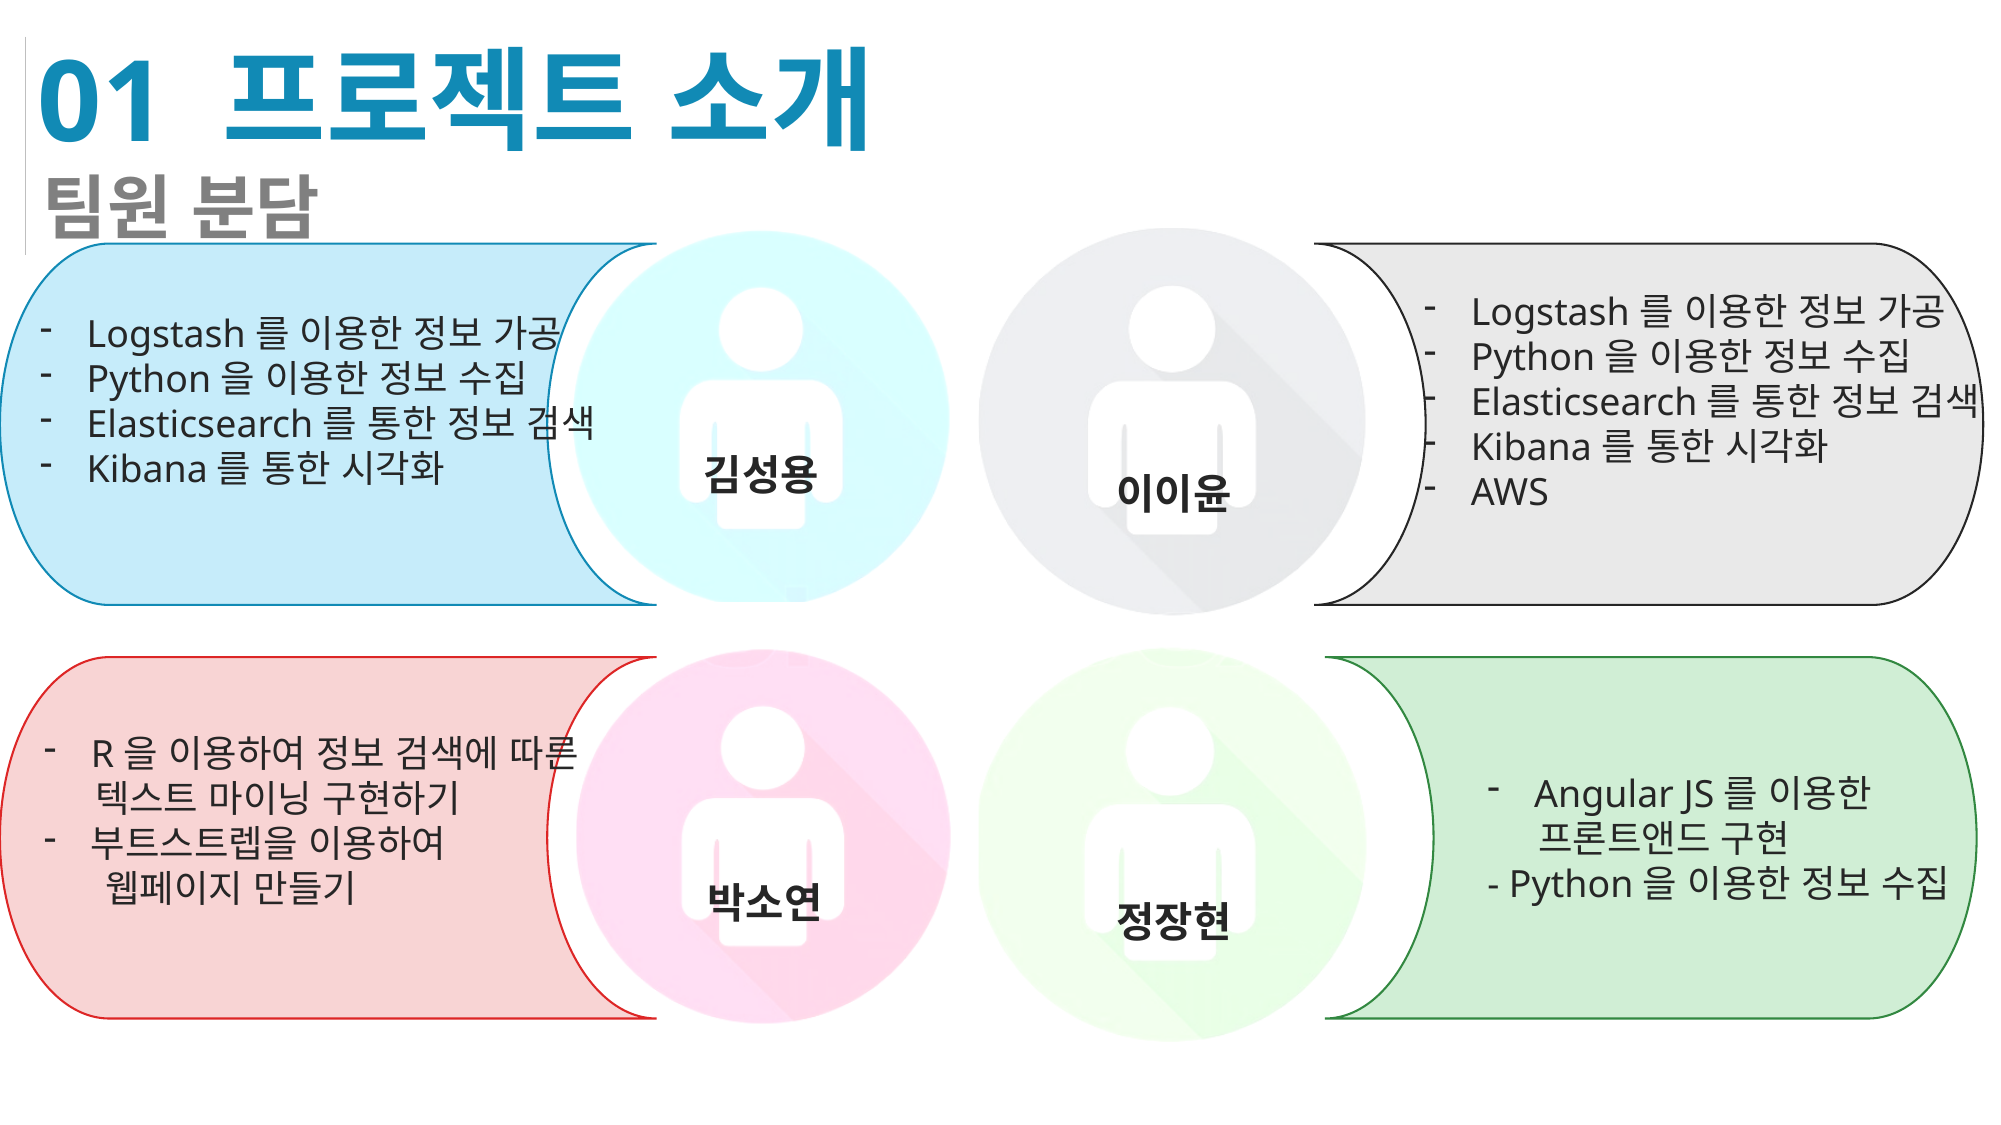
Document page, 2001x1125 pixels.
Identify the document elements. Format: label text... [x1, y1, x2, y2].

text_box [1370, 656, 1978, 1020]
text_box Logstash를 이용한 정보 가공 Python을 이용한 정보 수집 Elasticsearch를 통한 정보 검색 Kibana를 통한 시각화 [25, 303, 570, 543]
list 팀원 분담 [27, 172, 592, 257]
text_box [25, 543, 657, 606]
text_box [27, 242, 570, 303]
text_box [1370, 242, 1941, 333]
text_box Logstash를 이용한 정보 가공 Python을 이용한 정보 수집 Elasticsearch를 통한 정보 검색 Kibana를 통한 시각화 AWS [1409, 280, 1995, 566]
text_box R을 이용하여 정보 검색에 따른 텍스트 마이닝 구현하기 부트스트렙을 이용하여 웹페이지 만들기 [29, 722, 576, 918]
picture [978, 646, 1370, 1042]
text_box 01 프로젝트 소개 [22, 21, 1546, 172]
picture [576, 646, 954, 1029]
text_box [1370, 516, 1943, 606]
text_box [0, 306, 25, 542]
picture [570, 228, 954, 602]
text_box [0, 656, 576, 1020]
picture [978, 228, 1370, 620]
text_box Angular JS를 이용한 프론트앤드 구현 - Python을 이용한 정보 수집 [1472, 762, 1966, 912]
